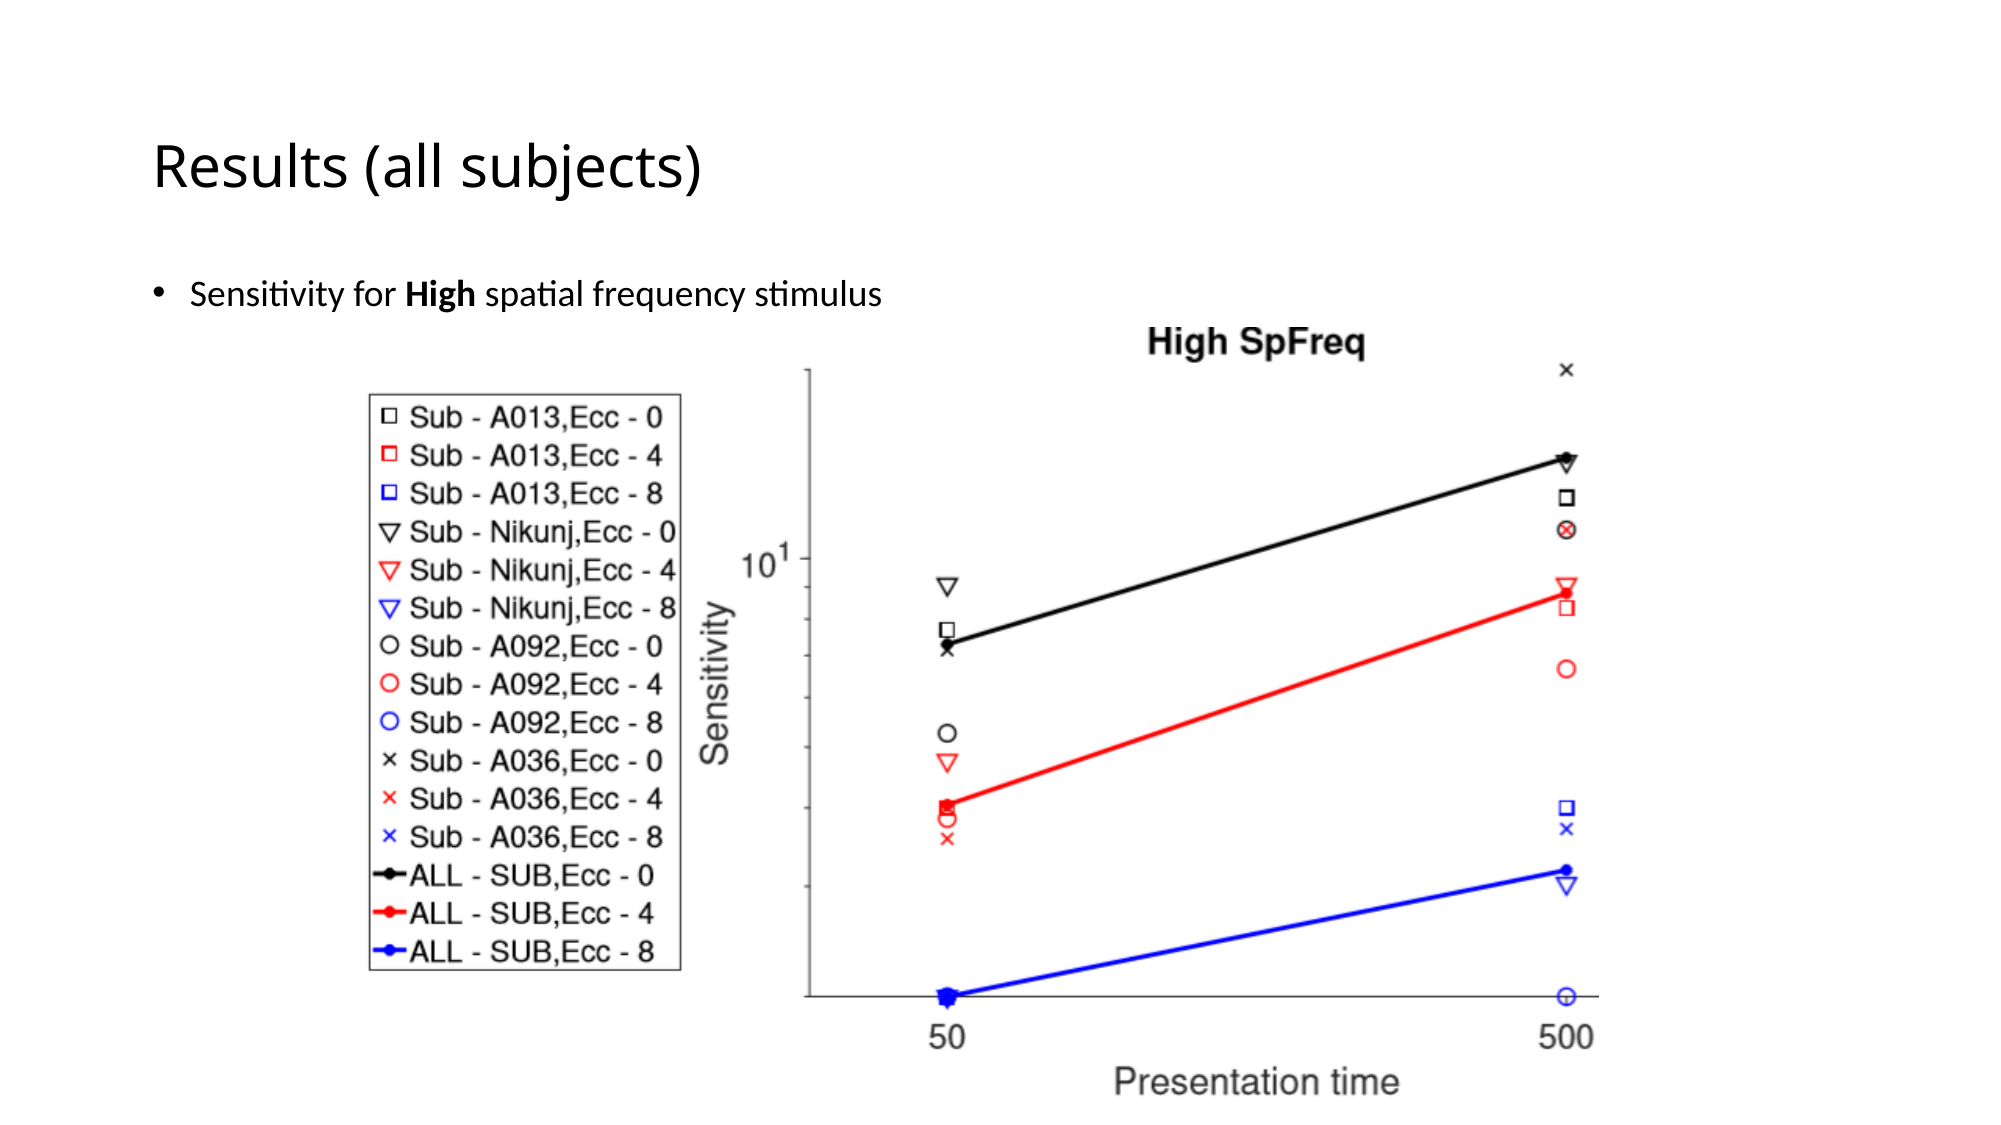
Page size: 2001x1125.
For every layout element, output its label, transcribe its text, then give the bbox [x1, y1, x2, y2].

list Sensitivity for High spatial frequency stimulus [137, 266, 1863, 981]
title Results (all subjects) [137, 59, 1863, 266]
picture [351, 327, 1599, 1104]
